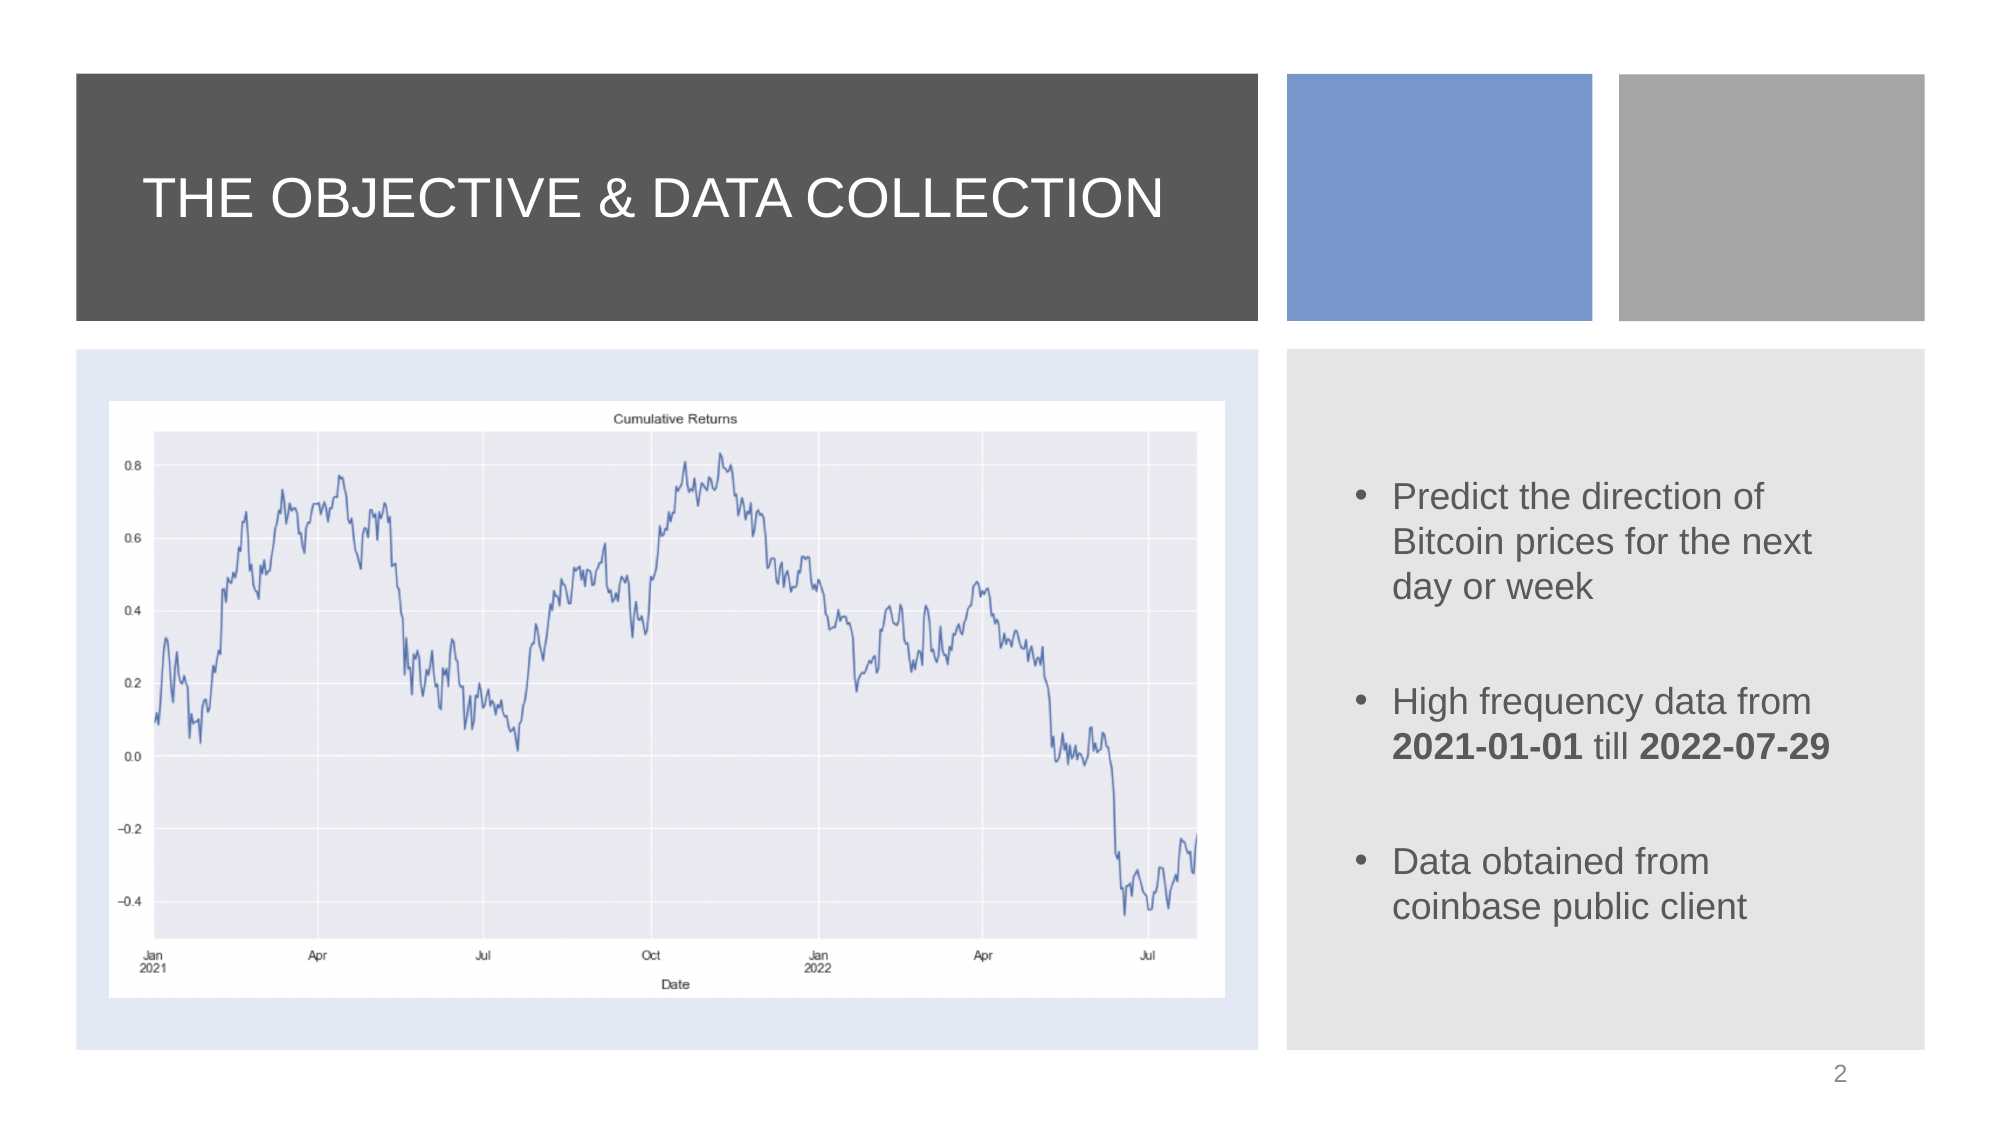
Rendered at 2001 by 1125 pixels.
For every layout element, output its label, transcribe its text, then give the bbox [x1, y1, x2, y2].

title THE OBJECTIVE & DATA COLLECTION [127, 113, 1212, 285]
text_box [1286, 348, 1926, 1051]
text_box [75, 72, 1259, 322]
text_box [75, 348, 1259, 1051]
text_box [1286, 73, 1593, 322]
text_box [1618, 73, 1926, 322]
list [109, 401, 1225, 998]
slide_number 2 [1412, 1042, 1863, 1103]
text_box Predict the direction of Bitcoin prices for the next day or week High frequency data from 2021-01-01 till 2022-07-29 Data obtained from coinbase public client [1330, 392, 1882, 1007]
